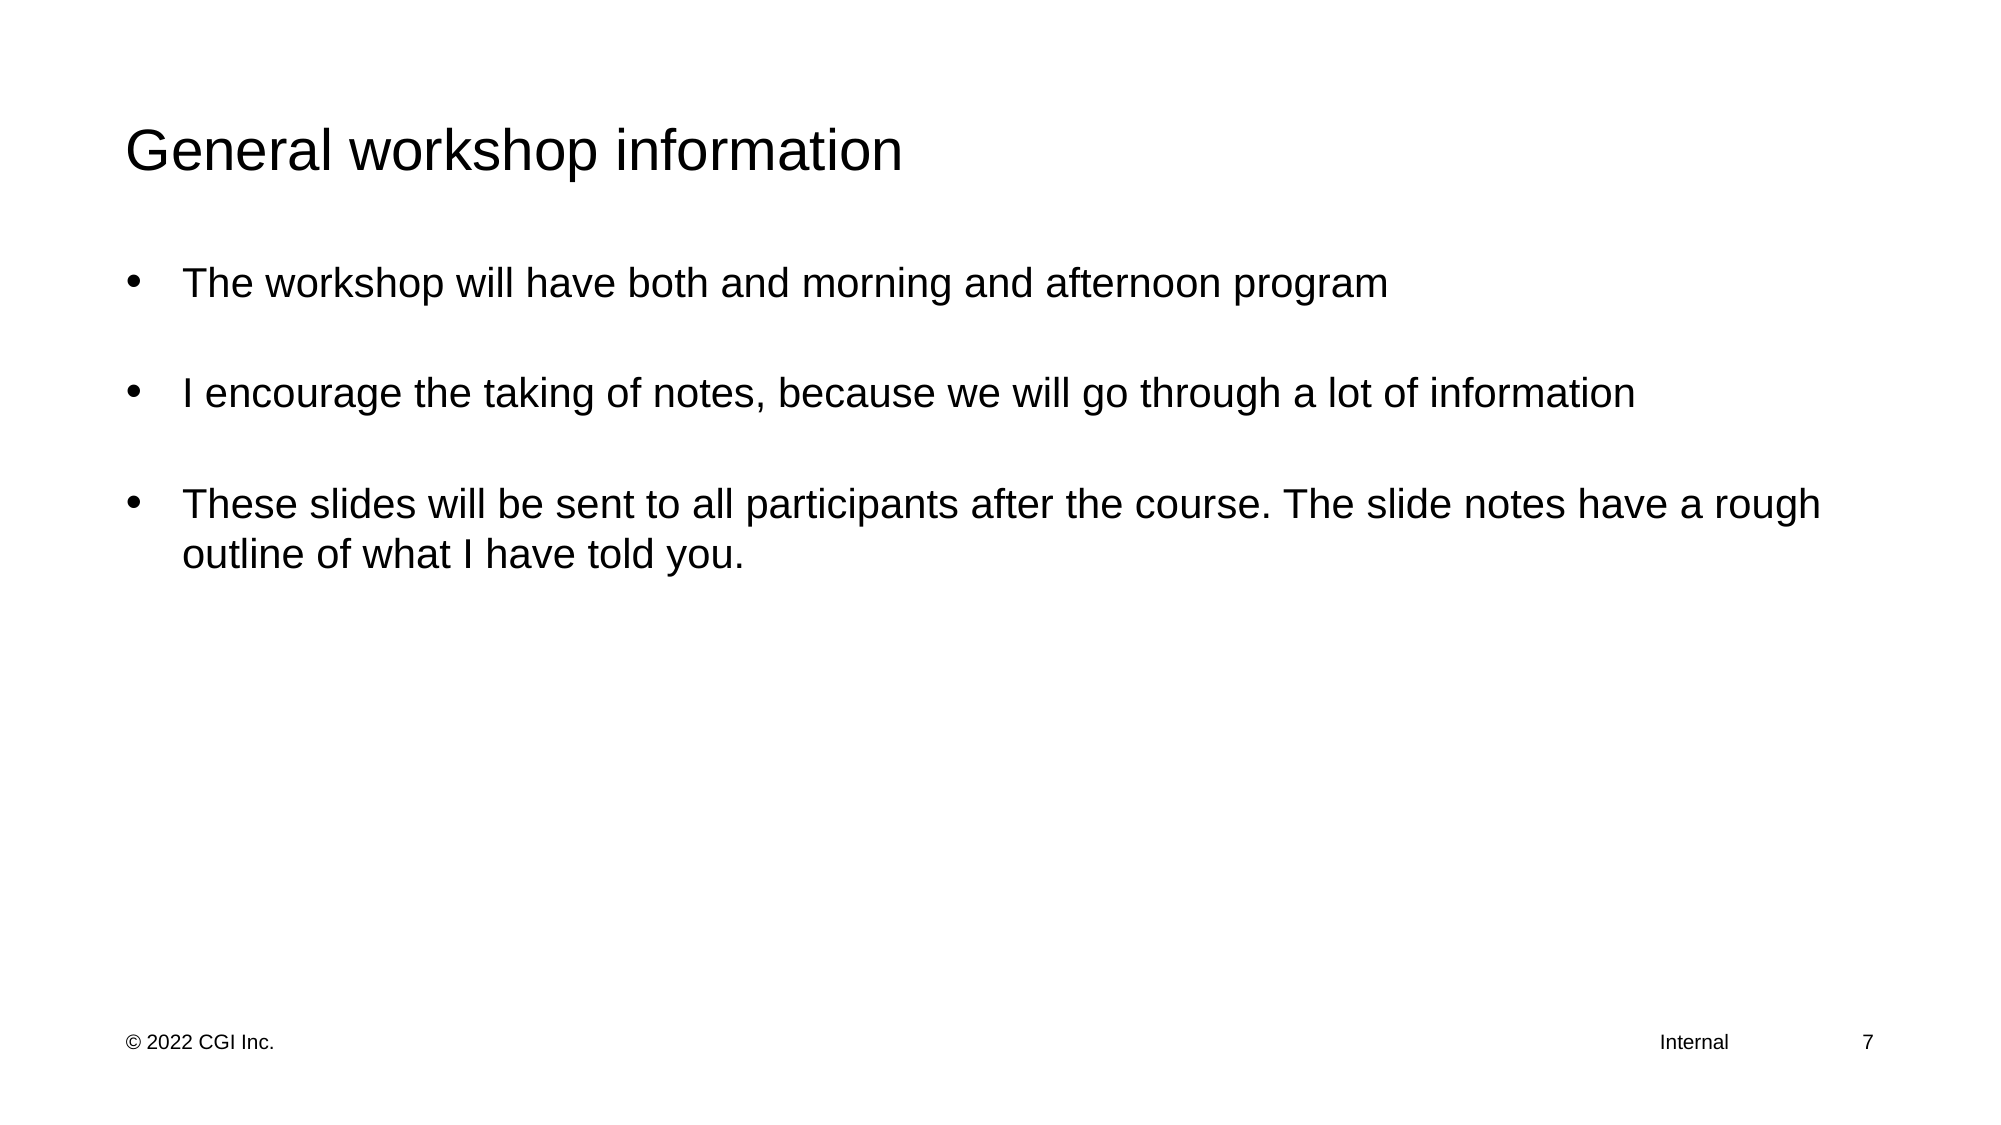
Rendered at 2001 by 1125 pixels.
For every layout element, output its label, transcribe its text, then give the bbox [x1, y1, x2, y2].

title General workshop information [125, 112, 1875, 207]
slide_number 7 [1831, 1027, 1875, 1056]
list The workshop will have both and morning and afternoon program I encourage the taking of notes, because we will go through a lot of information These slides will be sent to all participants after the course. The slide notes have a rough outline of what I have told you. [125, 255, 1875, 1000]
